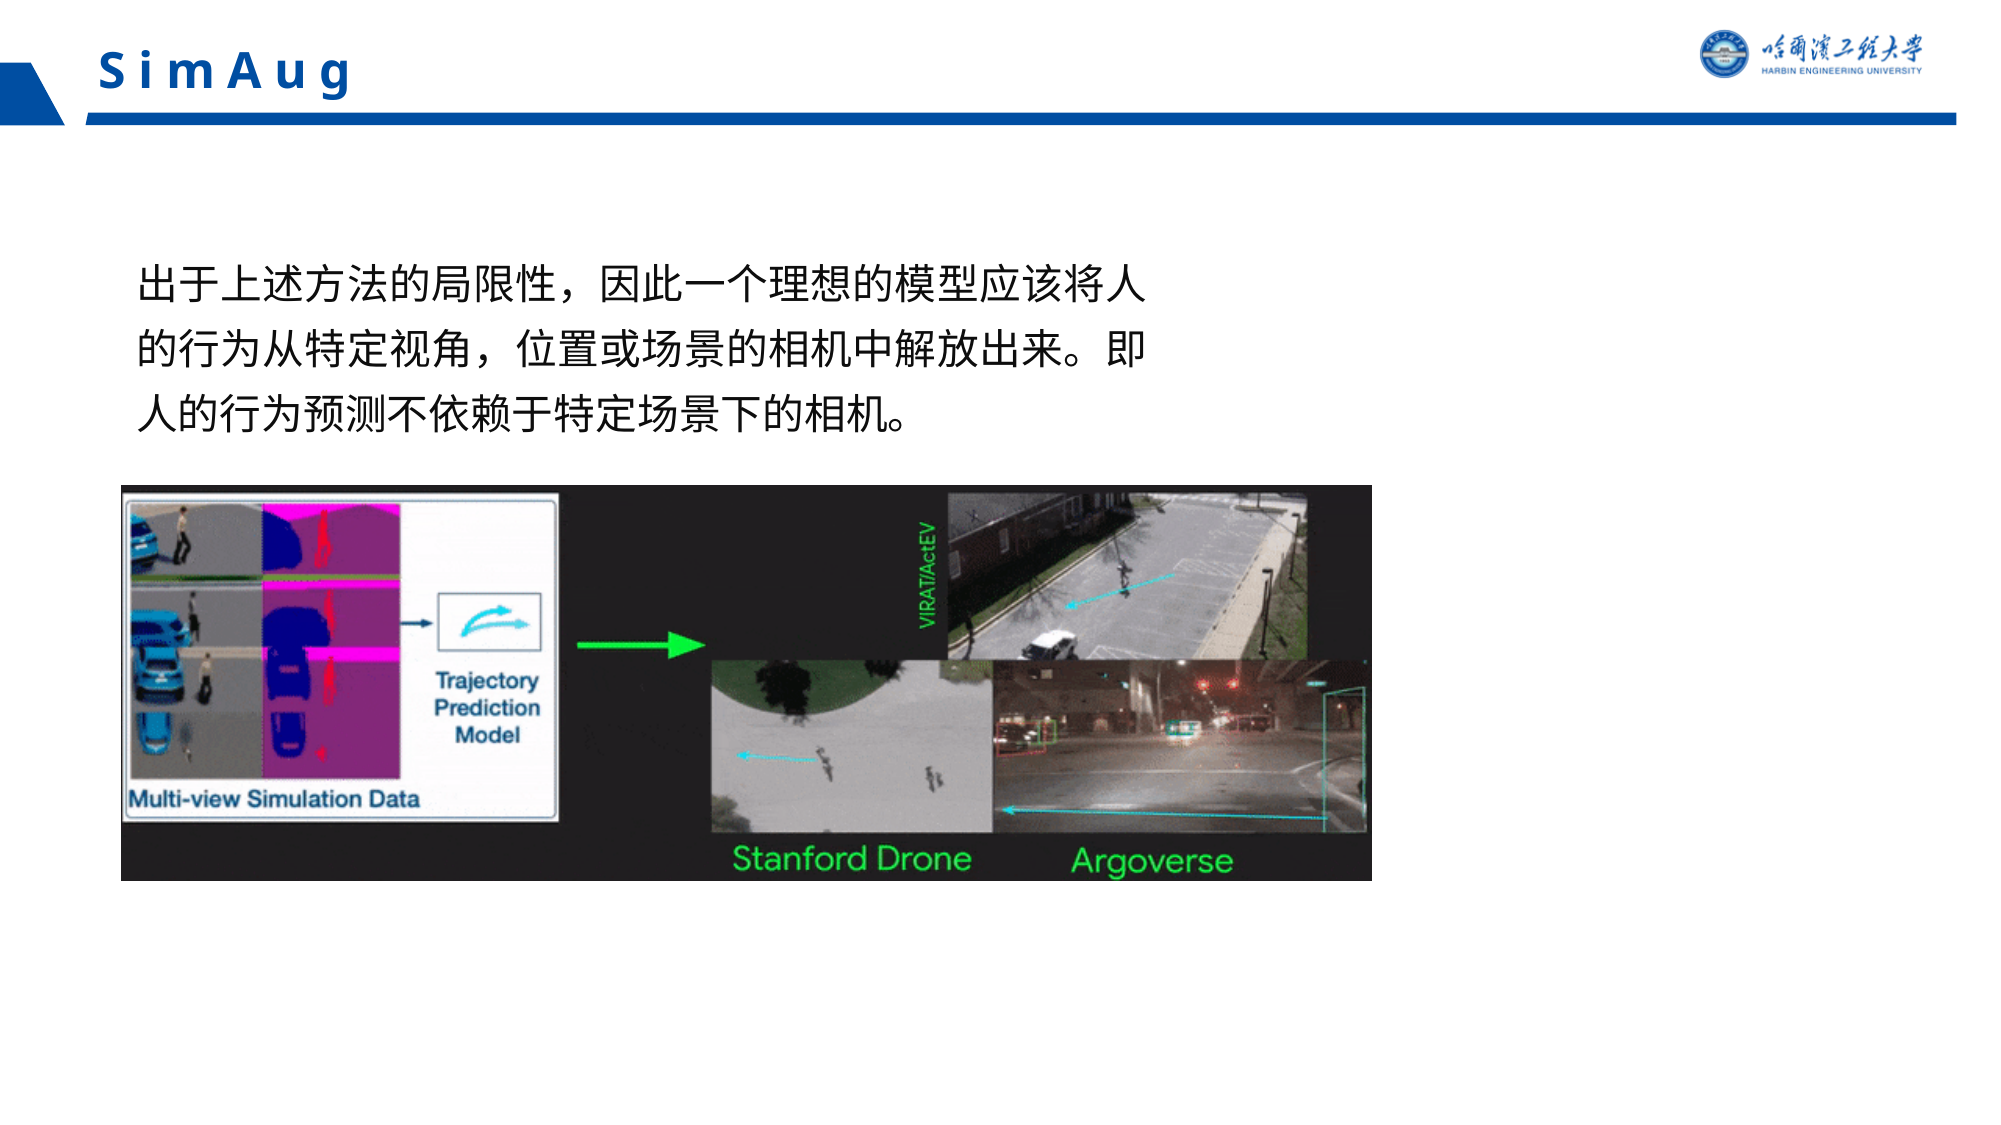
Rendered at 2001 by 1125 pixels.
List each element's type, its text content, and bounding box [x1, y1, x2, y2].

picture [1689, 22, 1933, 86]
text_box [84, 111, 1958, 127]
text_box 出于上述方法的局限性，因此一个理想的模型应该将人的行为从特定视角，位置或场景的相机中解放出来。即人的行为预测不依赖于特定场景下的相机。 [121, 235, 1163, 485]
picture [121, 485, 1372, 881]
text_box [0, 61, 67, 127]
text_box SimAug [98, 37, 583, 101]
